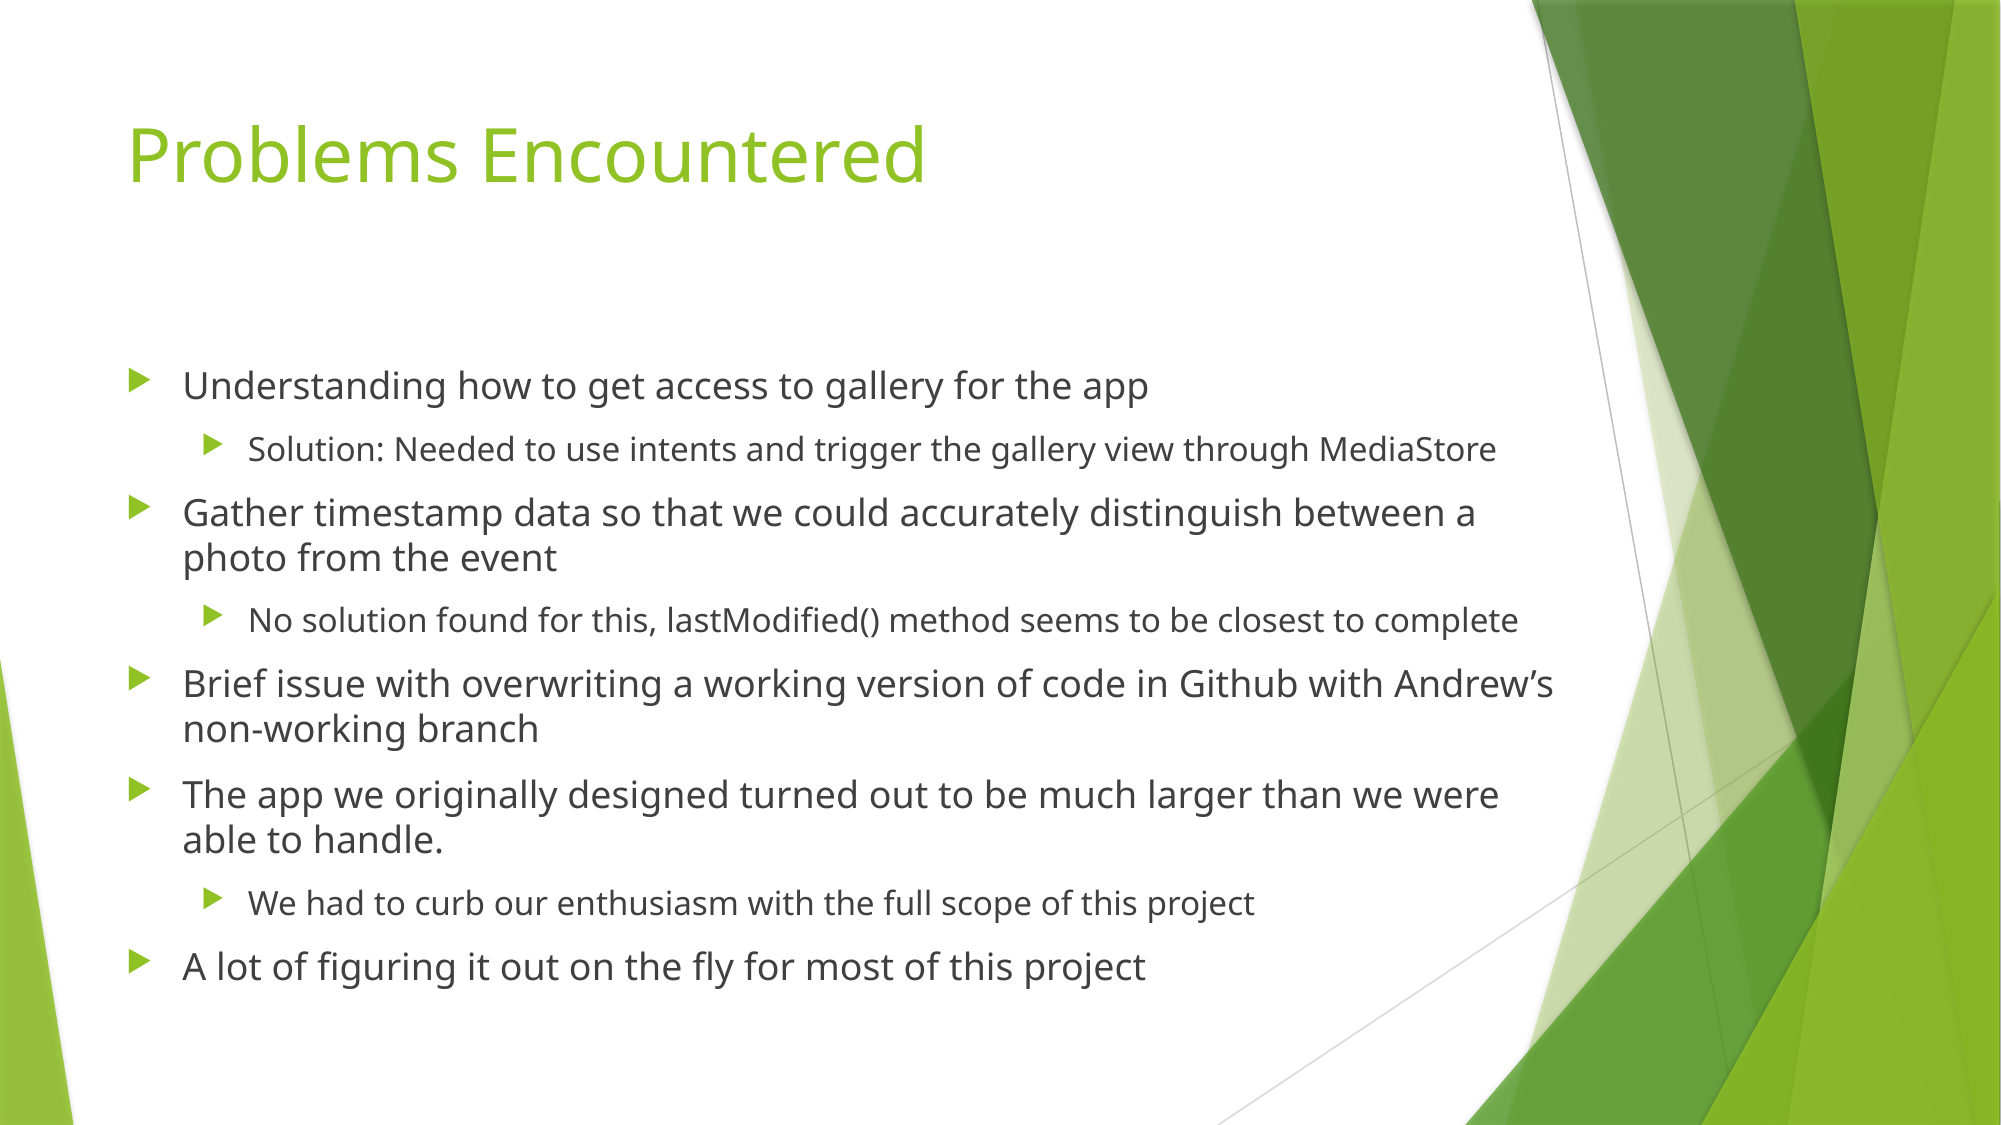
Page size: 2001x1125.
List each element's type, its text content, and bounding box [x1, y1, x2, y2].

list Understanding how to get access to gallery for the app Solution: Needed to use intents and trigger the gallery view through MediaStore Gather timestamp data so that we could accurately distinguish between a photo from the event No solution found for this, lastModified() method seems to be closest to complete Brief issue with overwriting a working version of code in Github with Andrew’s non-working branch The app we originally designed turned out to be much larger than we were able to handle. We had to curb our enthusiasm with the full scope of this project A lot of figuring it out on the fly for most of this project [111, 354, 1590, 1042]
title Problems Encountered [111, 99, 1522, 317]
